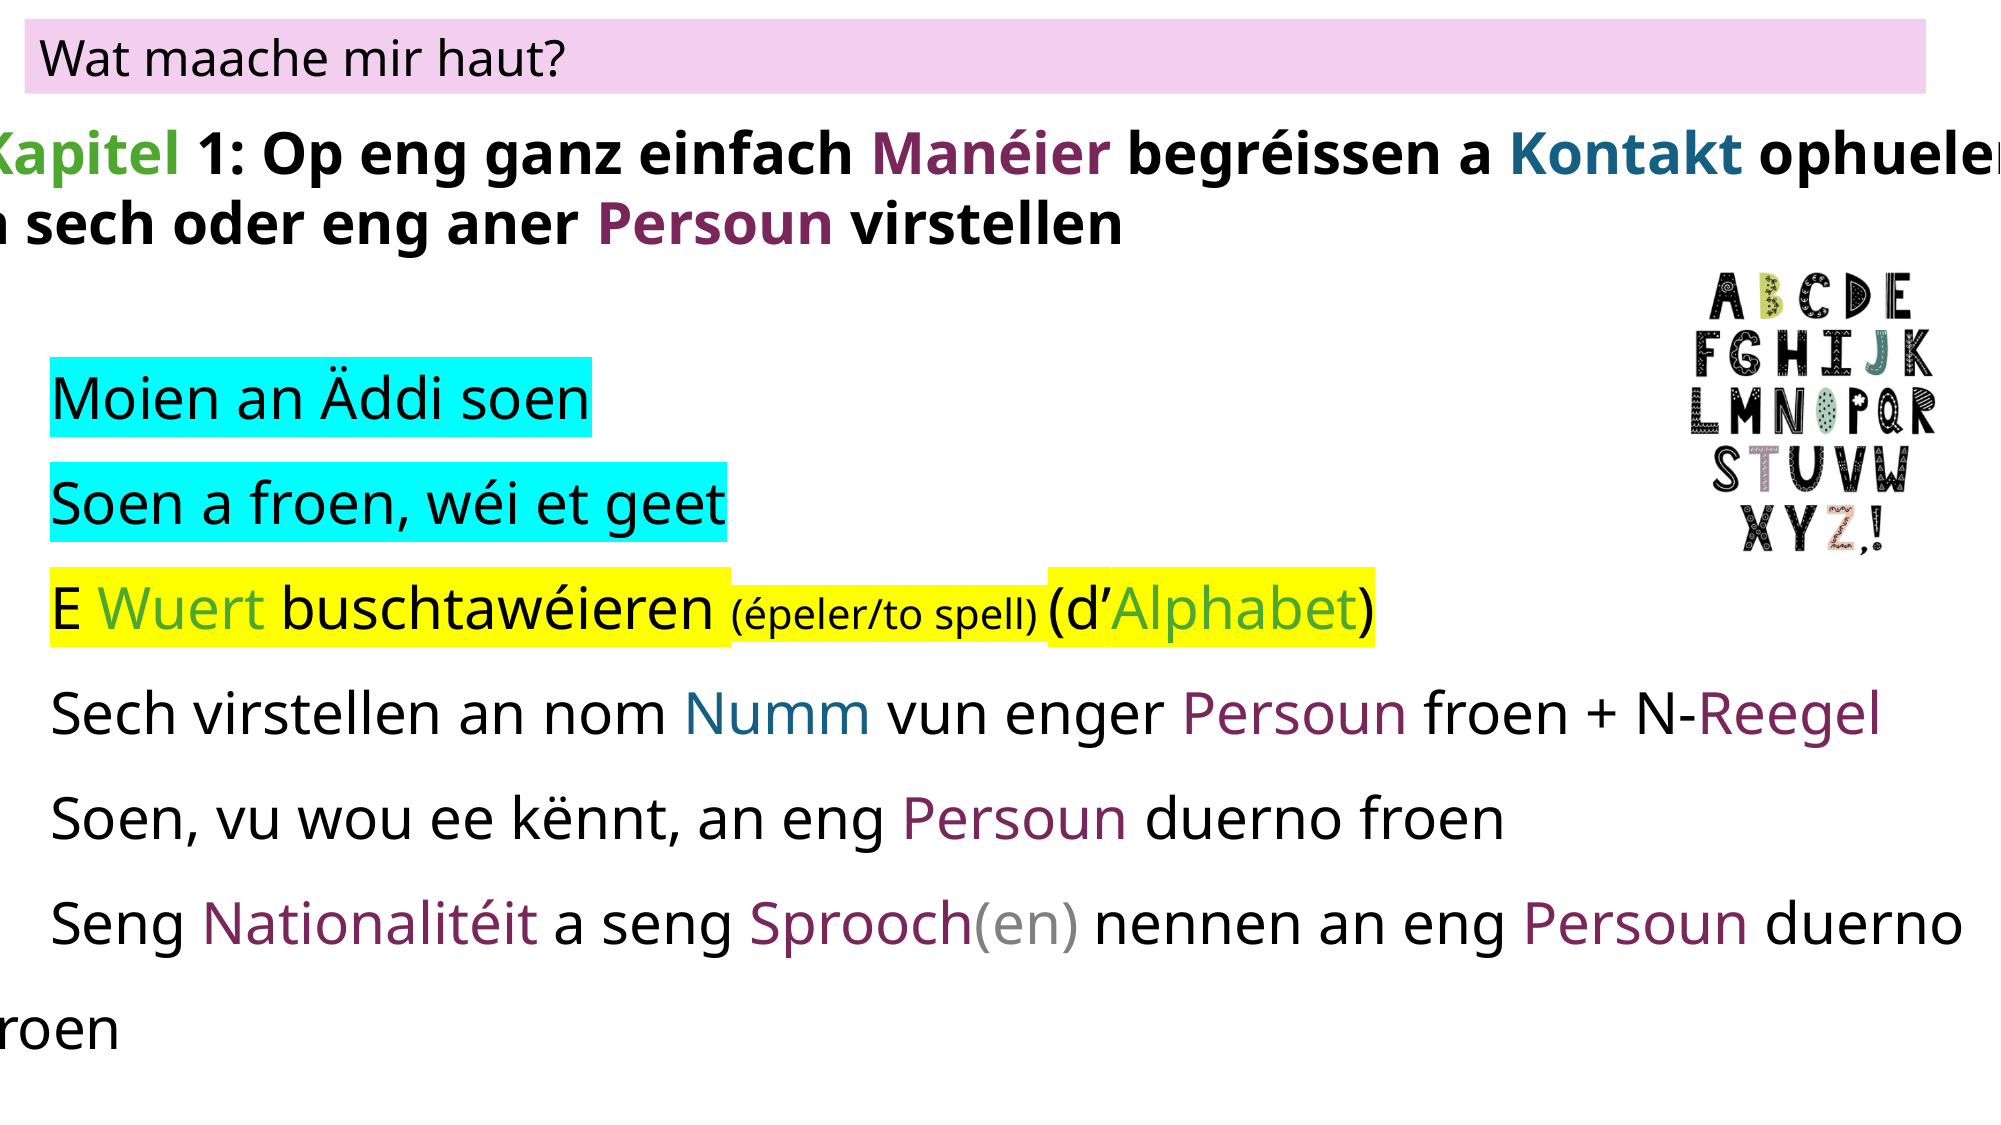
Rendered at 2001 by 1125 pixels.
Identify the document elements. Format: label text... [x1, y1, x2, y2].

text_box Wat maache mir haut? [24, 18, 1926, 94]
picture [1673, 262, 1945, 570]
text_box Kapitel 1: Op eng ganz einfach Manéier begréissen a Kontakt ophuelen a sech oder eng aner Persoun virstellen Moien an Äddi soen Soen a froen, wéi et geet E Wuert buschtawéieren (épeler/to spell) (d’Alphabet) Sech virstellen an nom Numm vun enger Persoun froen + N-Reegel Soen, vu wou ee kënnt, an eng Persoun duerno froen Seng Nationalitéit a seng Sprooch(en) nennen an eng Persoun duerno froen [0, 109, 2000, 1114]
